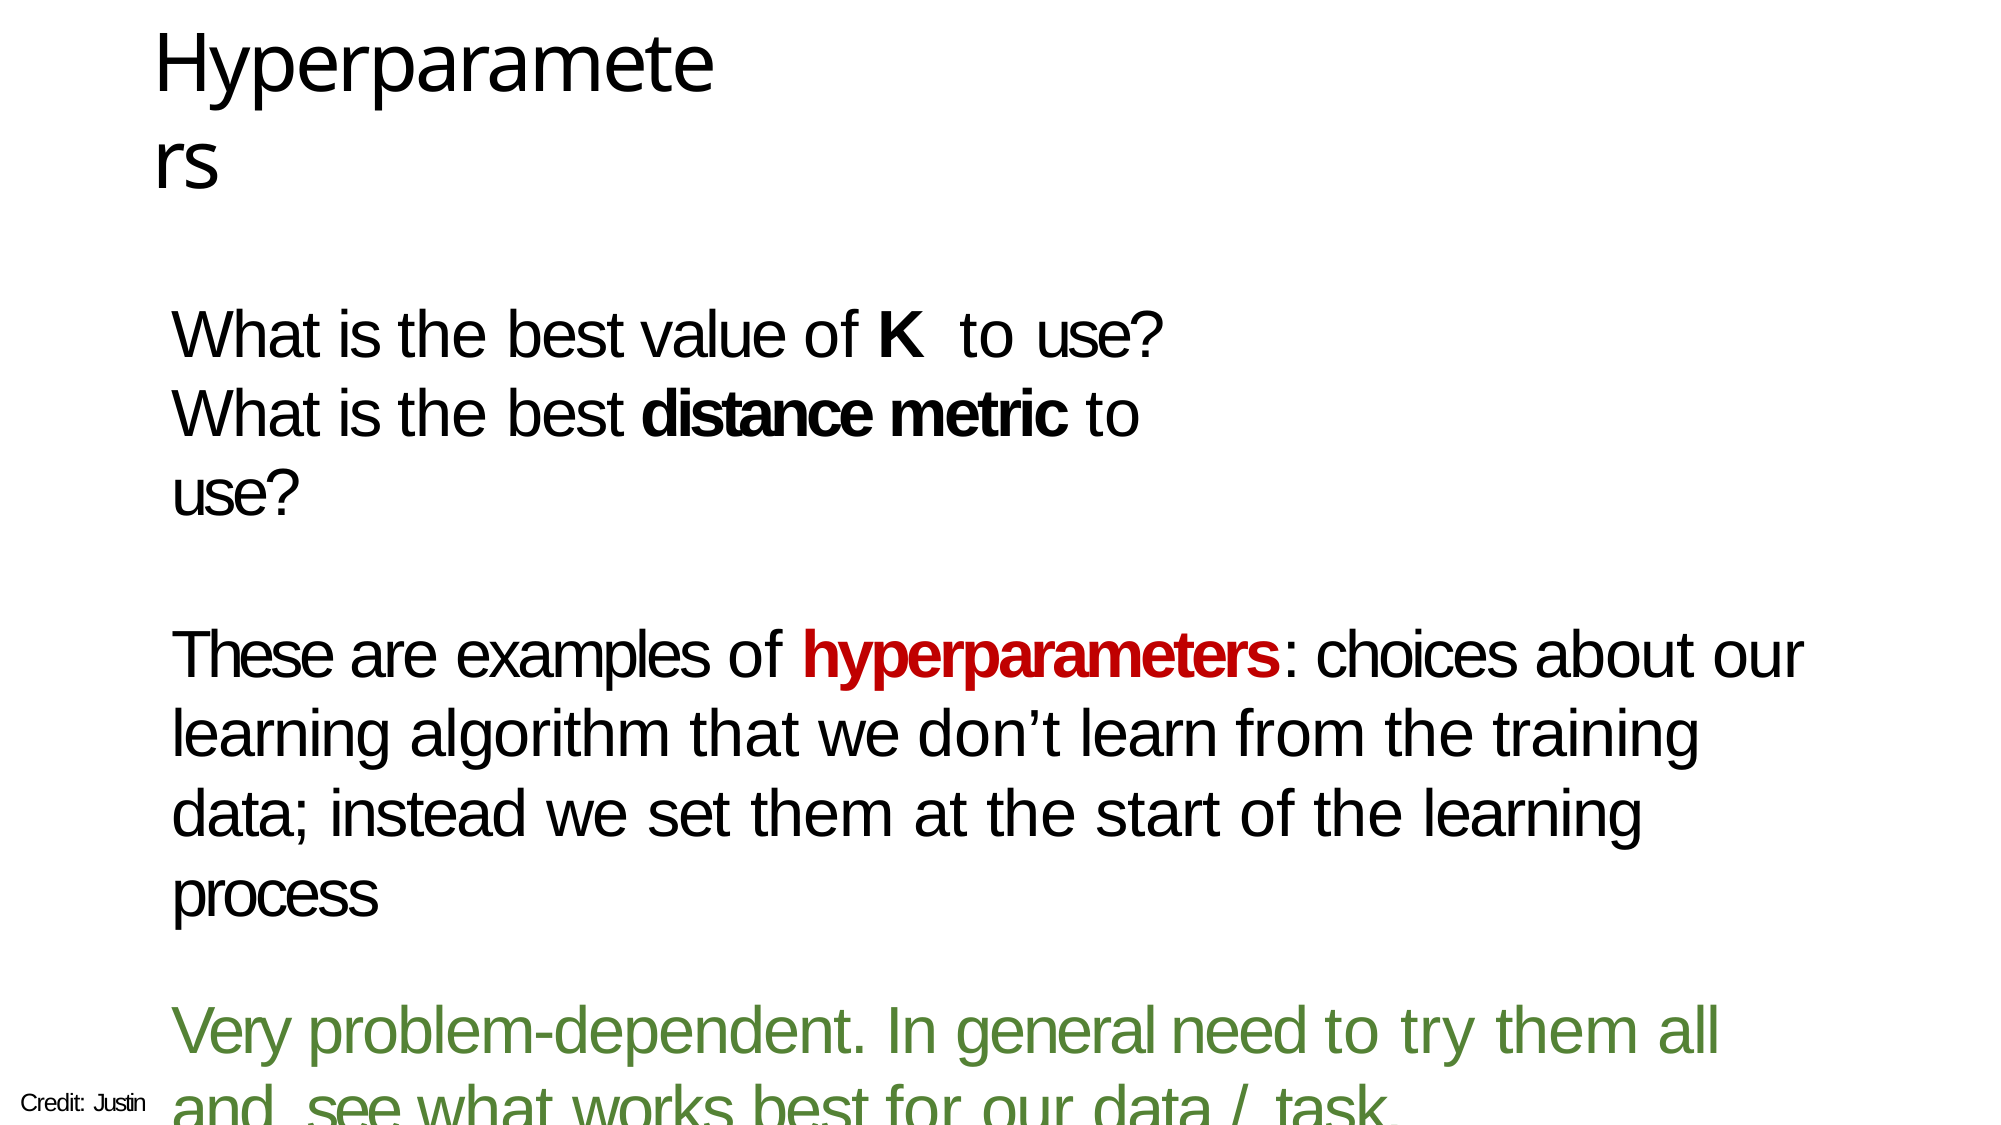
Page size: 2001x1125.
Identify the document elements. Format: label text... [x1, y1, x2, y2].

text_box Credit: Justin [17, 1085, 235, 1116]
text_box What is the best value of K to use? What is the best distance metric to use? These are examples of hyperparameters: choices about our learning algorithm that we don’t learn from the training data; instead we set them at the start of the learning process Very problem-dependent. In general need to try them all and see what works best for our data / task. [169, 286, 1826, 1125]
title Hyperparameters [150, 7, 739, 206]
